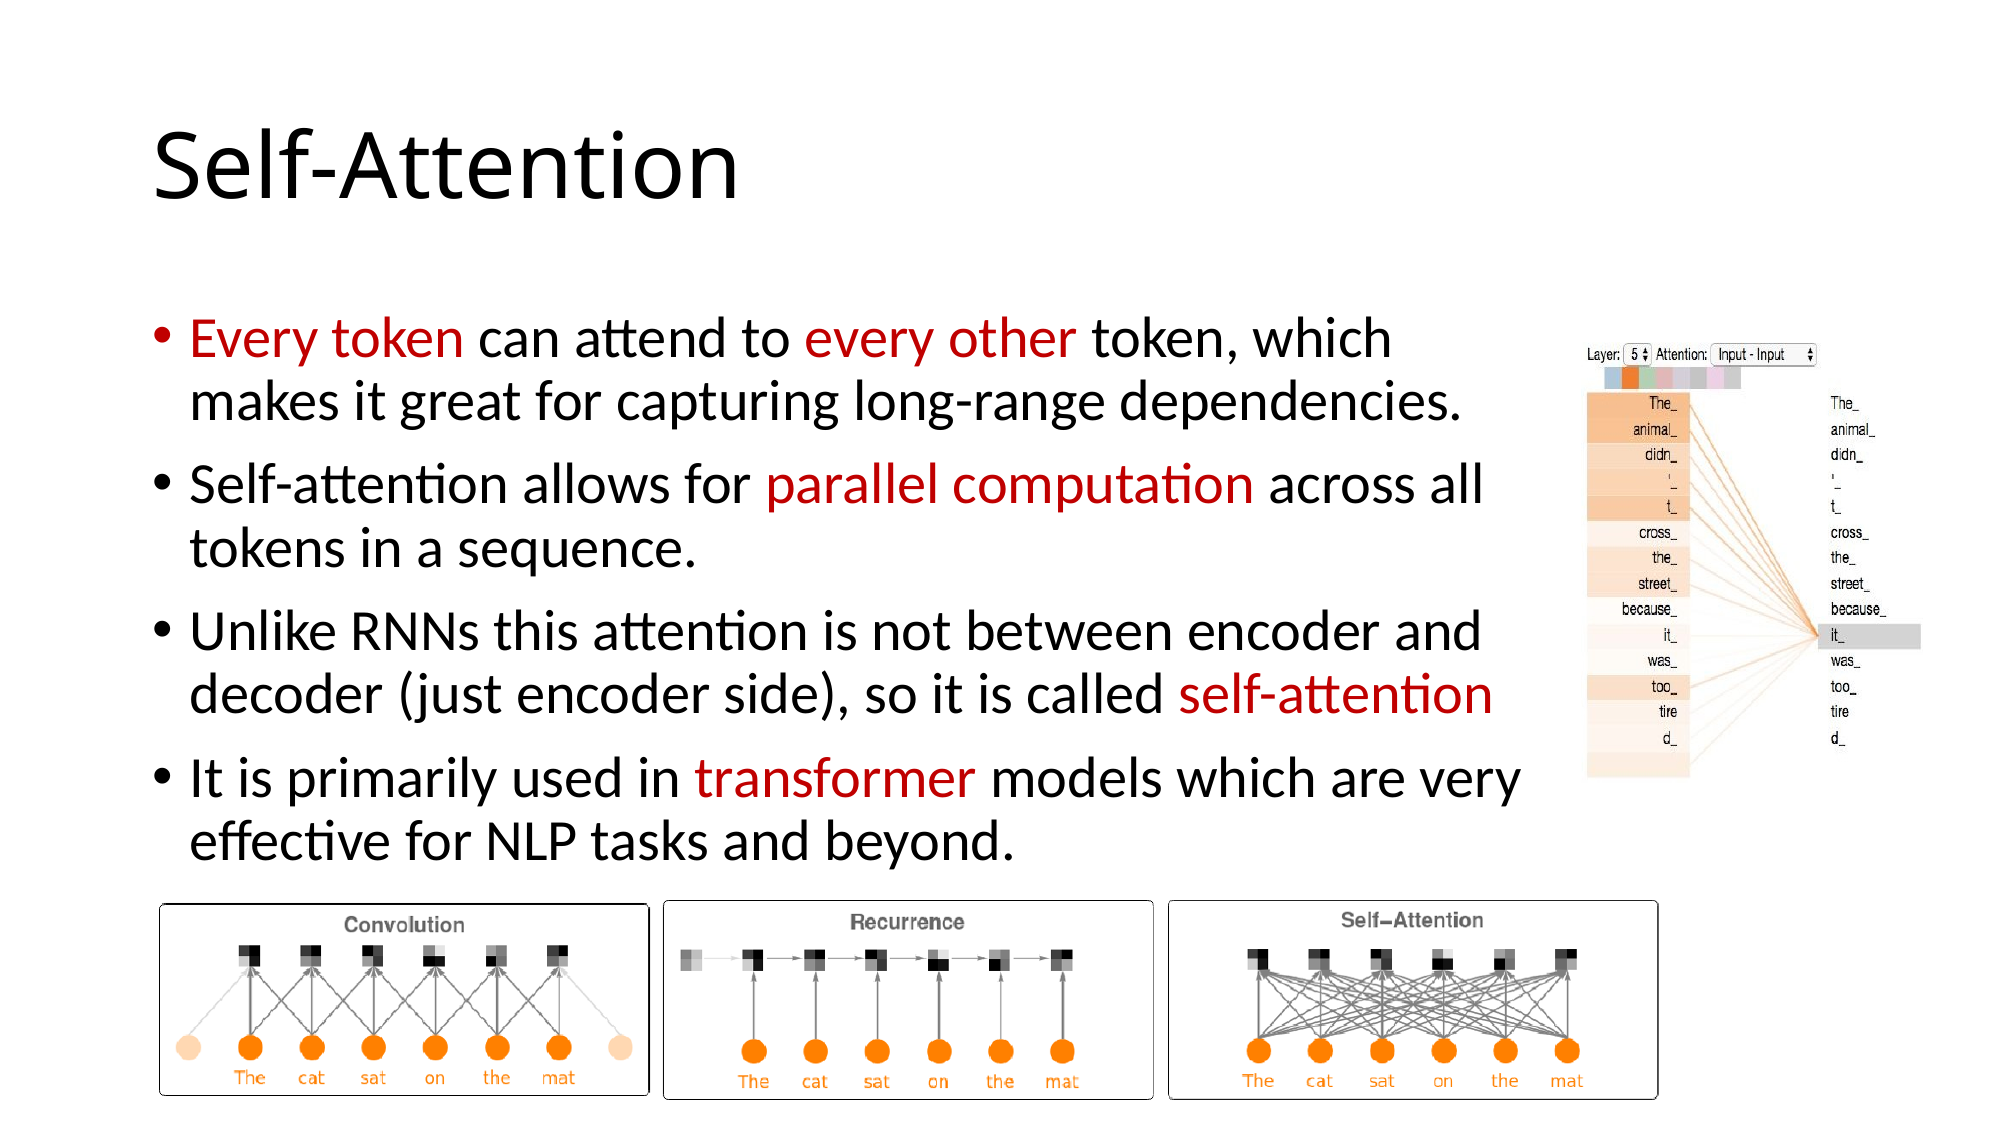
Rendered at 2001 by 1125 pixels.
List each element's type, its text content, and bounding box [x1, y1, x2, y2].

title Self-Attention [137, 59, 1863, 278]
picture [158, 899, 1659, 1103]
list Every token can attend to every other token, which makes it great for capturing long-range dependencies. Self-attention allows for parallel computation across all tokens in a sequence. Unlike RNNs this attention is not between encoder and decoder (just encoder side), so it is called self-attention It is primarily used in transformer models which are very effective for NLP tasks and beyond. [137, 299, 1559, 1014]
picture [1580, 342, 1923, 783]
